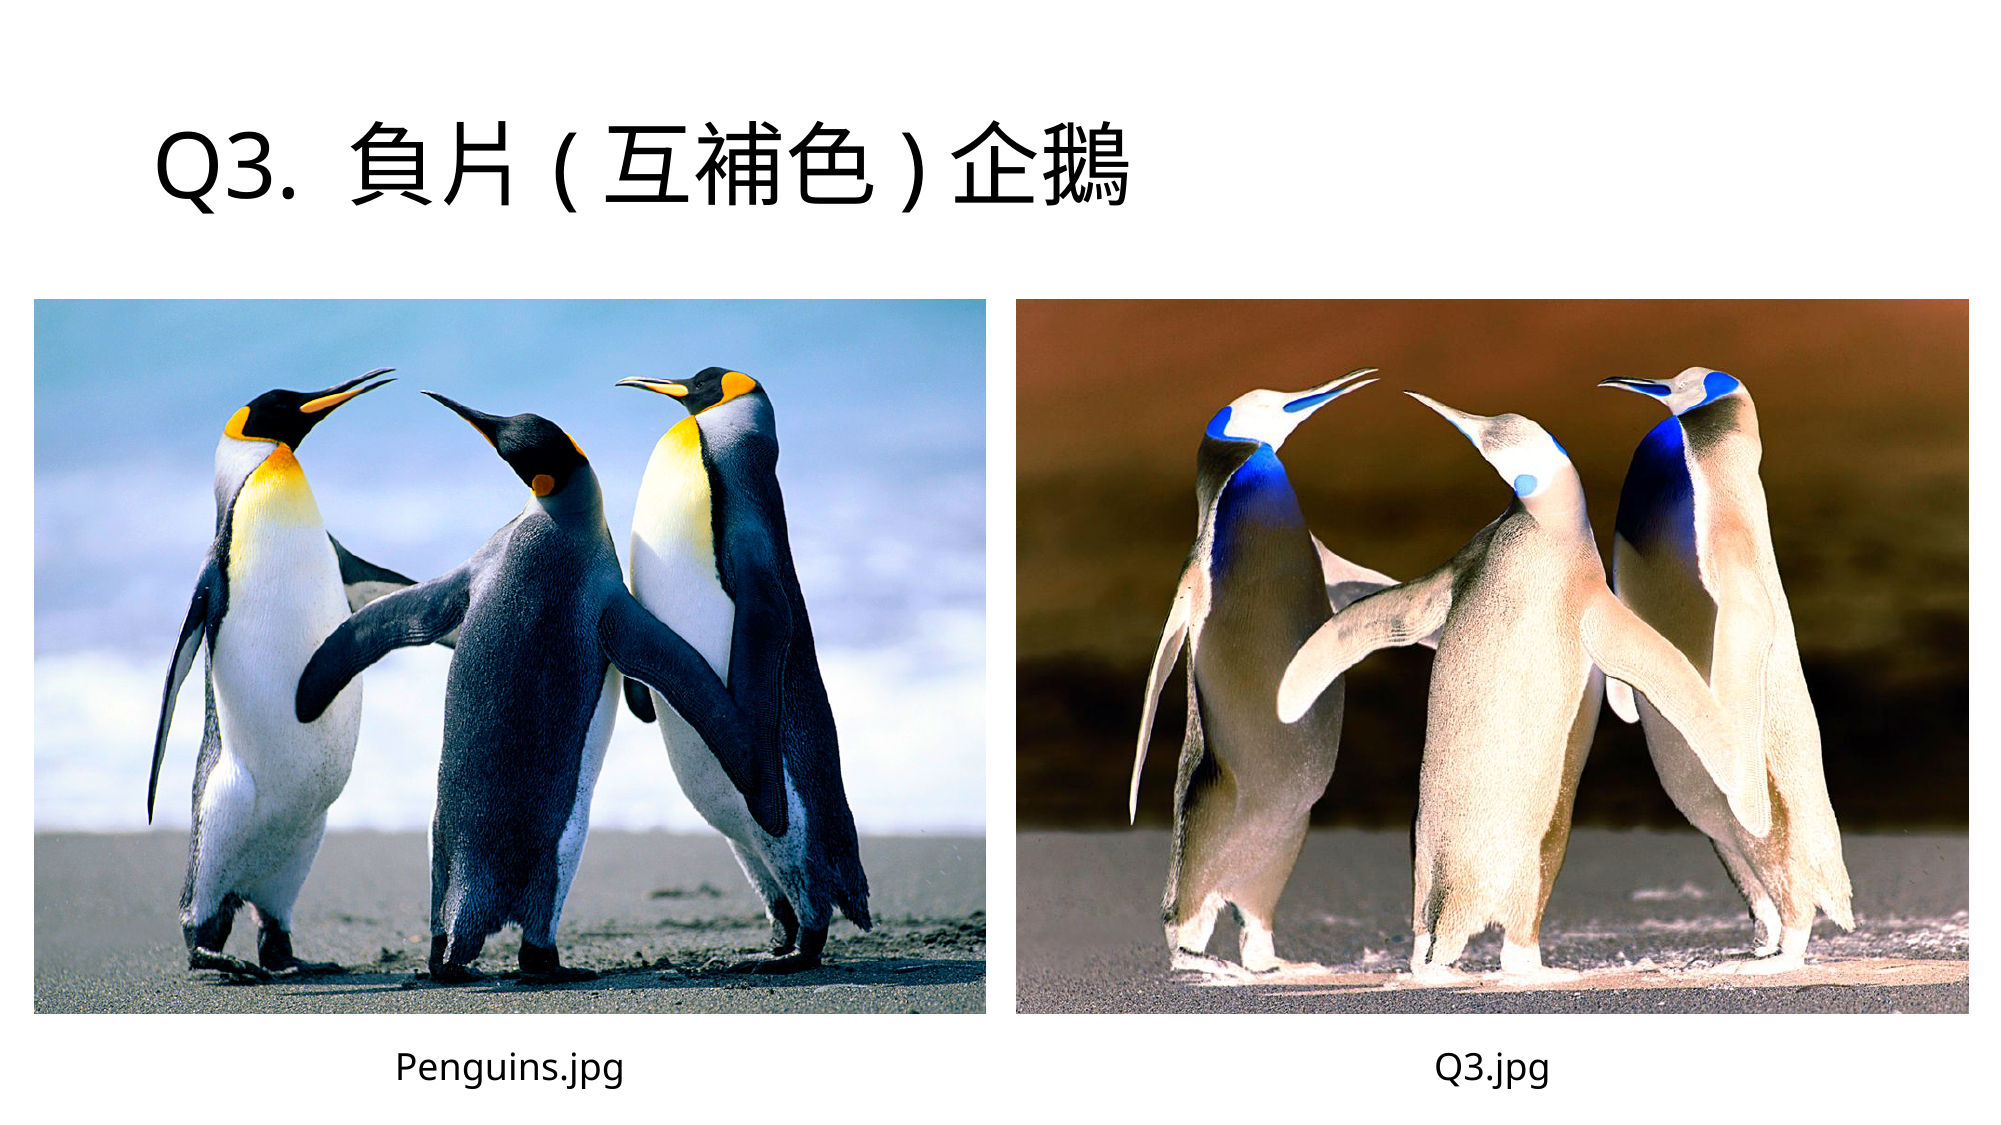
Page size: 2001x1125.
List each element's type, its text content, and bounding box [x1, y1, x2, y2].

title Q3. 負片(互補色)企鵝 [137, 59, 1863, 278]
text_box Penguins.jpg [374, 1035, 646, 1096]
picture [1016, 299, 1969, 1014]
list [33, 299, 986, 1014]
text_box Q3.jpg [1356, 1035, 1629, 1096]
